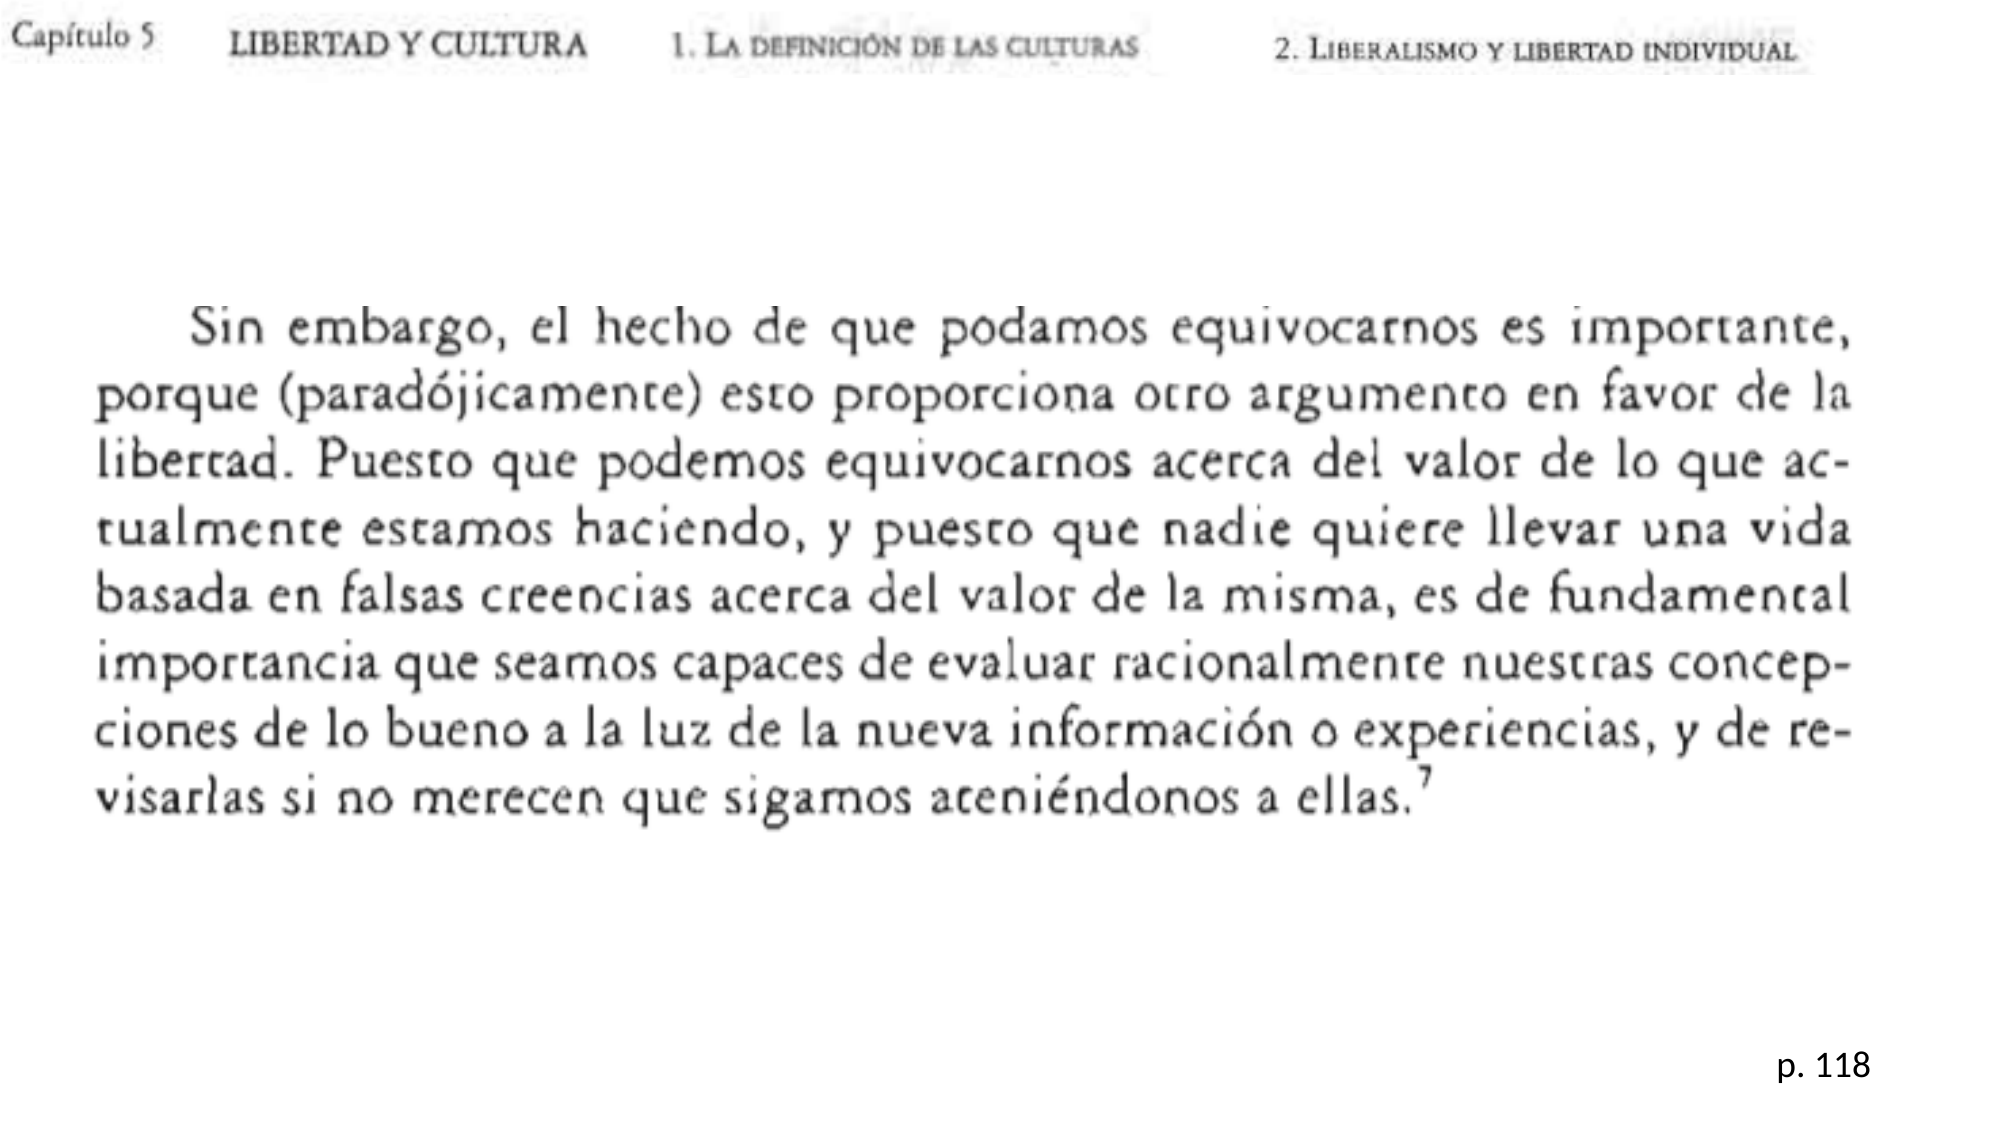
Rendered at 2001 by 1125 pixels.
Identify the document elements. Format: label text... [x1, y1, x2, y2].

picture [203, 0, 621, 83]
picture [1252, 14, 1817, 75]
picture [52, 306, 1868, 838]
picture [646, 11, 1174, 78]
picture [0, 0, 177, 65]
text_box p. 118 [1761, 1032, 1980, 1092]
